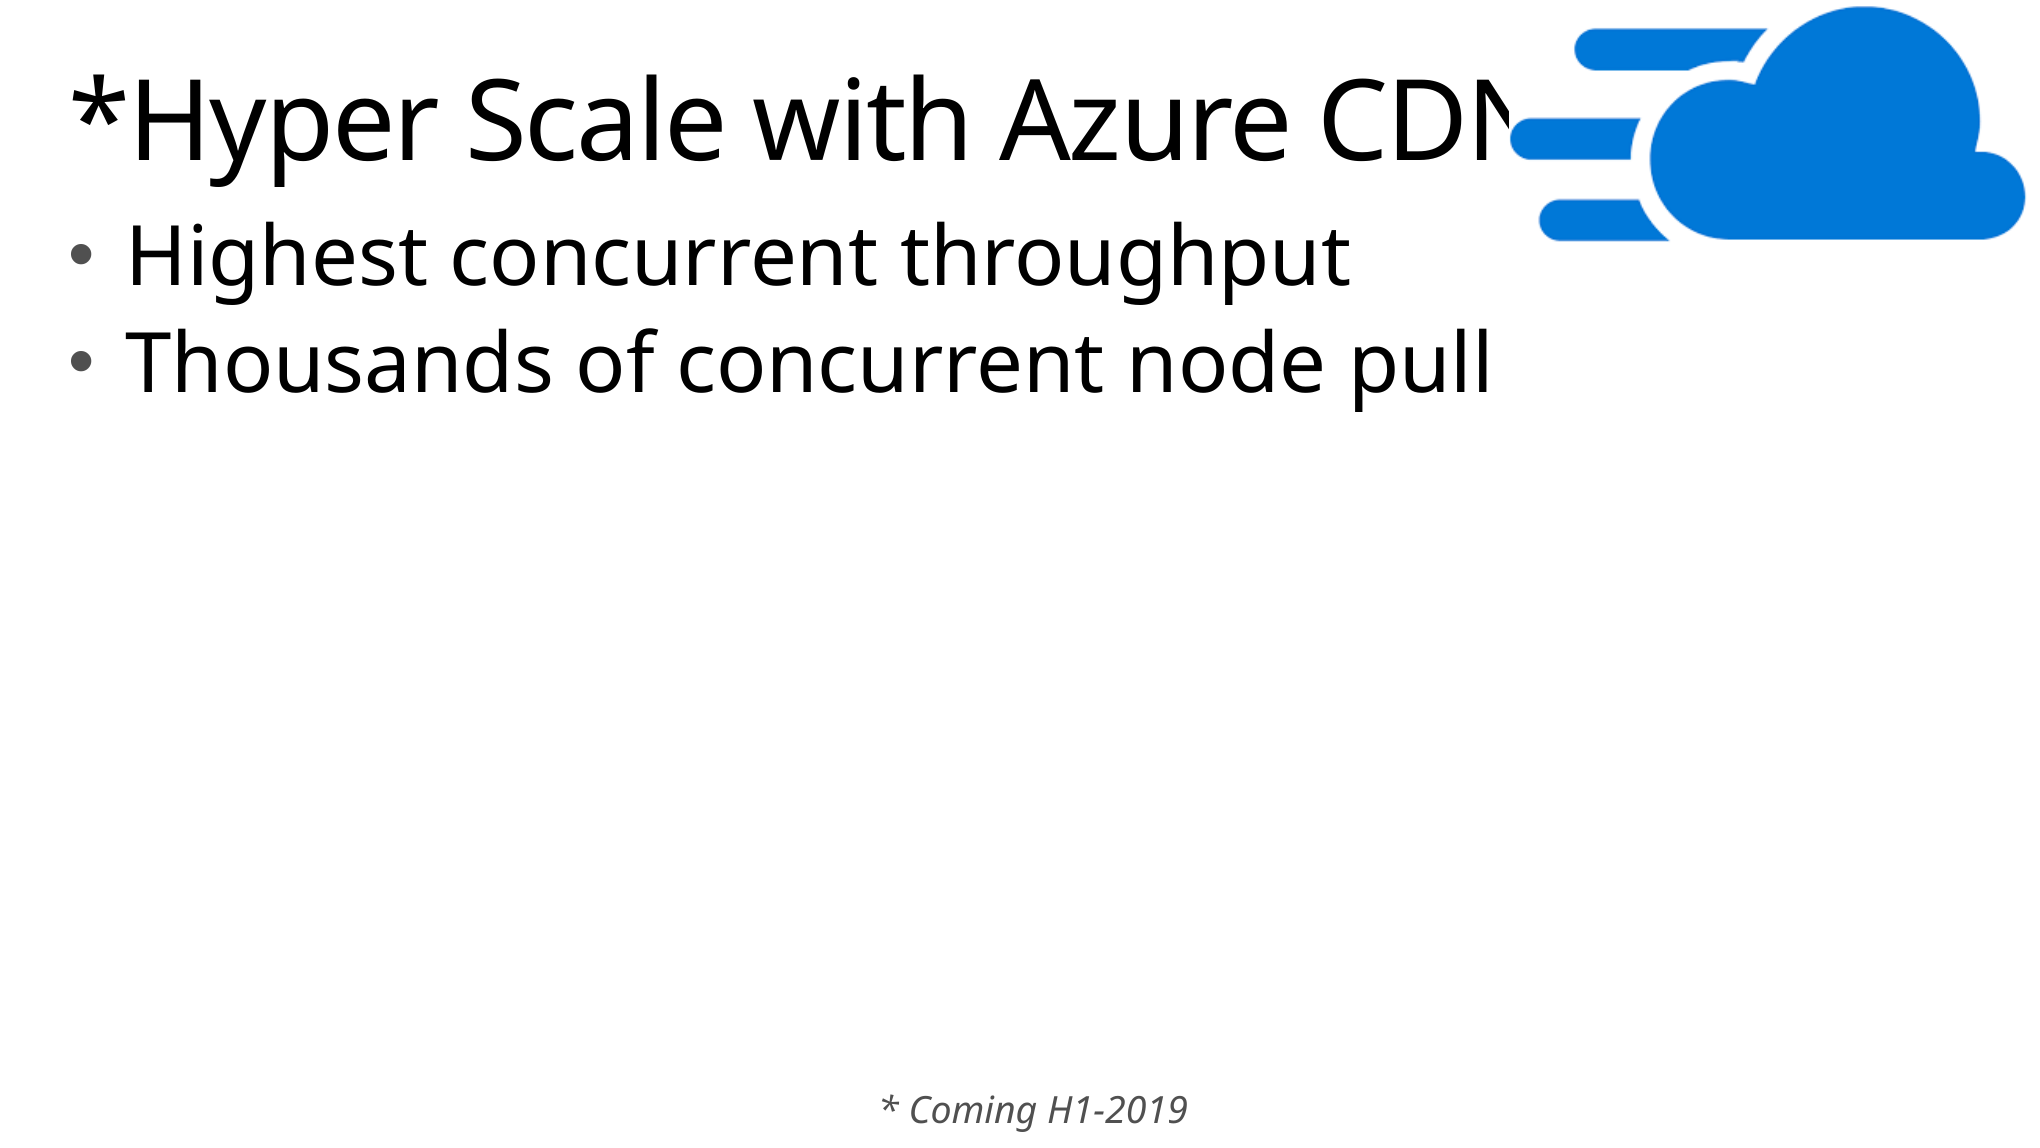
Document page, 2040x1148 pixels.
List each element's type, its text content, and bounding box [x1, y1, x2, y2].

title *Hyper Scale with Azure CDN [45, 48, 1509, 198]
list Highest concurrent throughput Thousands of concurrent node pull [45, 198, 1996, 431]
text_box * Coming H1-2019 [863, 1084, 1883, 1140]
picture [1509, 4, 2027, 243]
